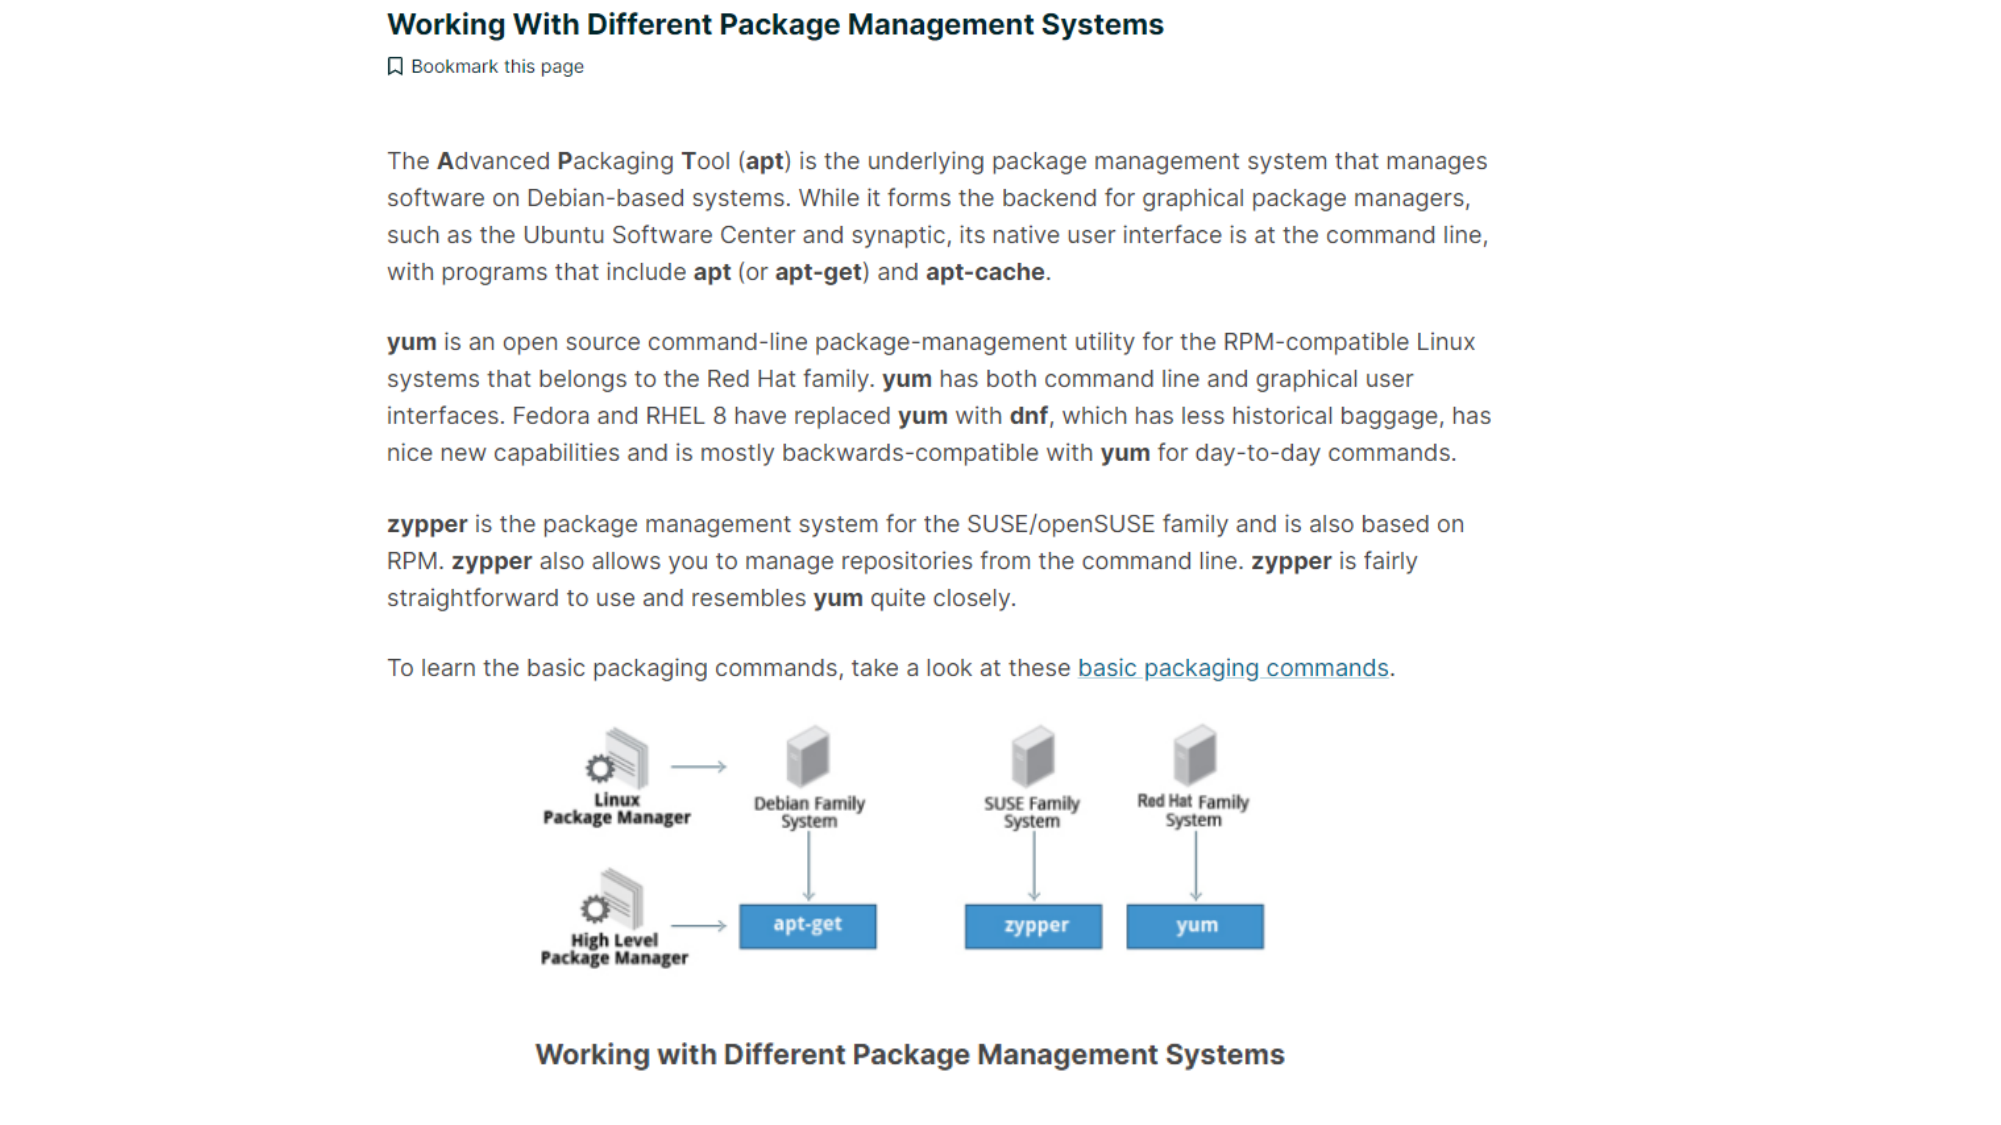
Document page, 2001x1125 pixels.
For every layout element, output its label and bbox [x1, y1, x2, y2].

picture [515, 702, 1313, 1088]
picture [374, 0, 1505, 692]
